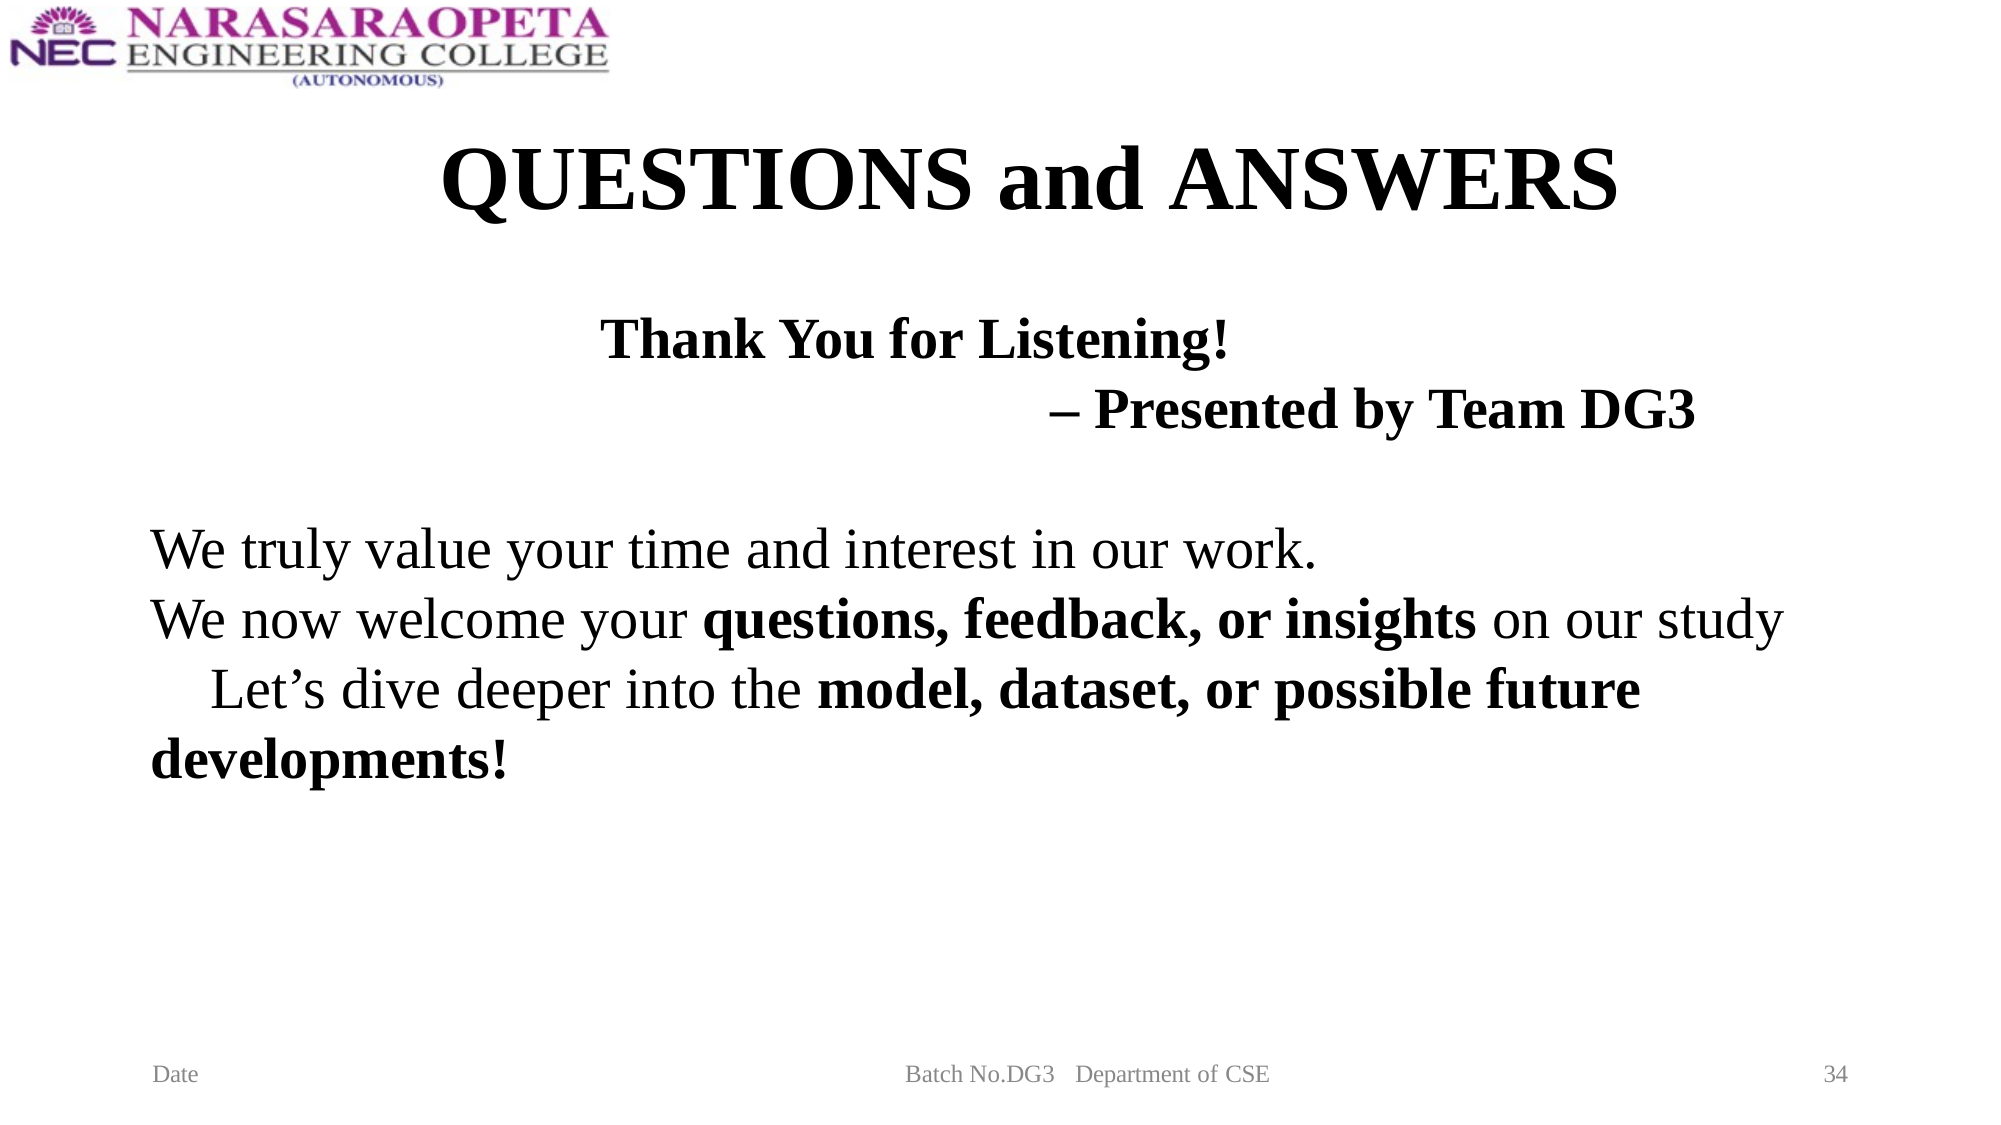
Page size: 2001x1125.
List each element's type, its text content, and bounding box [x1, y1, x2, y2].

picture [9, 6, 611, 89]
slide_number 34 [1821, 1058, 1857, 1125]
text_box Department of CSE [1073, 1058, 1274, 1088]
slide_number Date [150, 1058, 272, 1125]
title QUESTIONS and ANSWERS [171, 75, 1829, 297]
text_box Thank You for Listening! – Presented by Team DG3 We truly value your time and interest in our work. We now welcome your questions, feedback, or insights on our study 💬 Let’s dive deeper into the model, dataset, or possible future developments! [150, 297, 1875, 860]
footer Batch No.DG3 [903, 1058, 1063, 1125]
